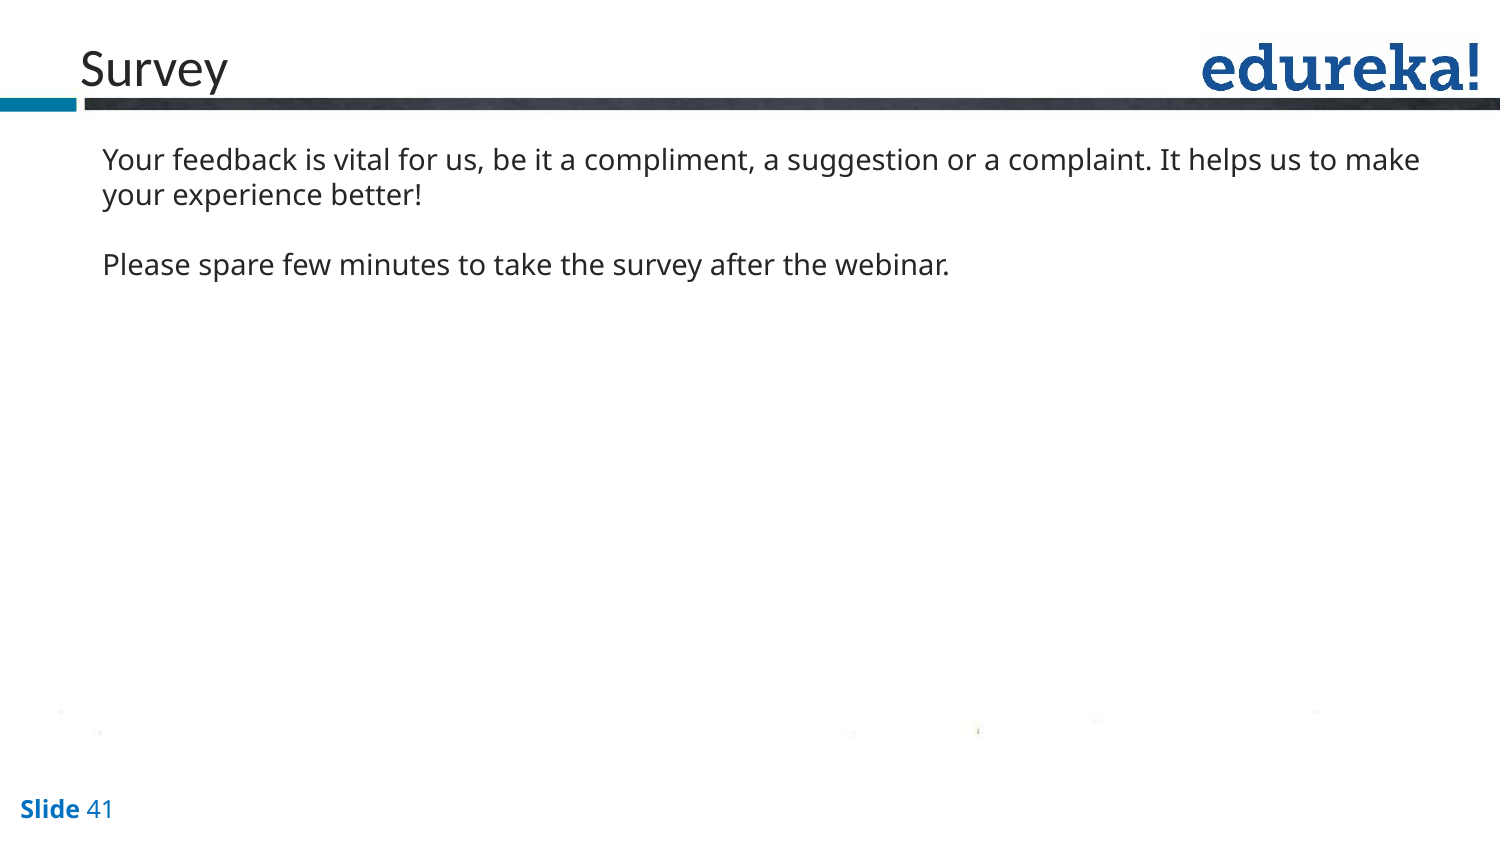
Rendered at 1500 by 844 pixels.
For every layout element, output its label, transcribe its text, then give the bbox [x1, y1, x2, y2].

text_box Survey [65, 25, 968, 97]
picture [0, 0, 1500, 844]
